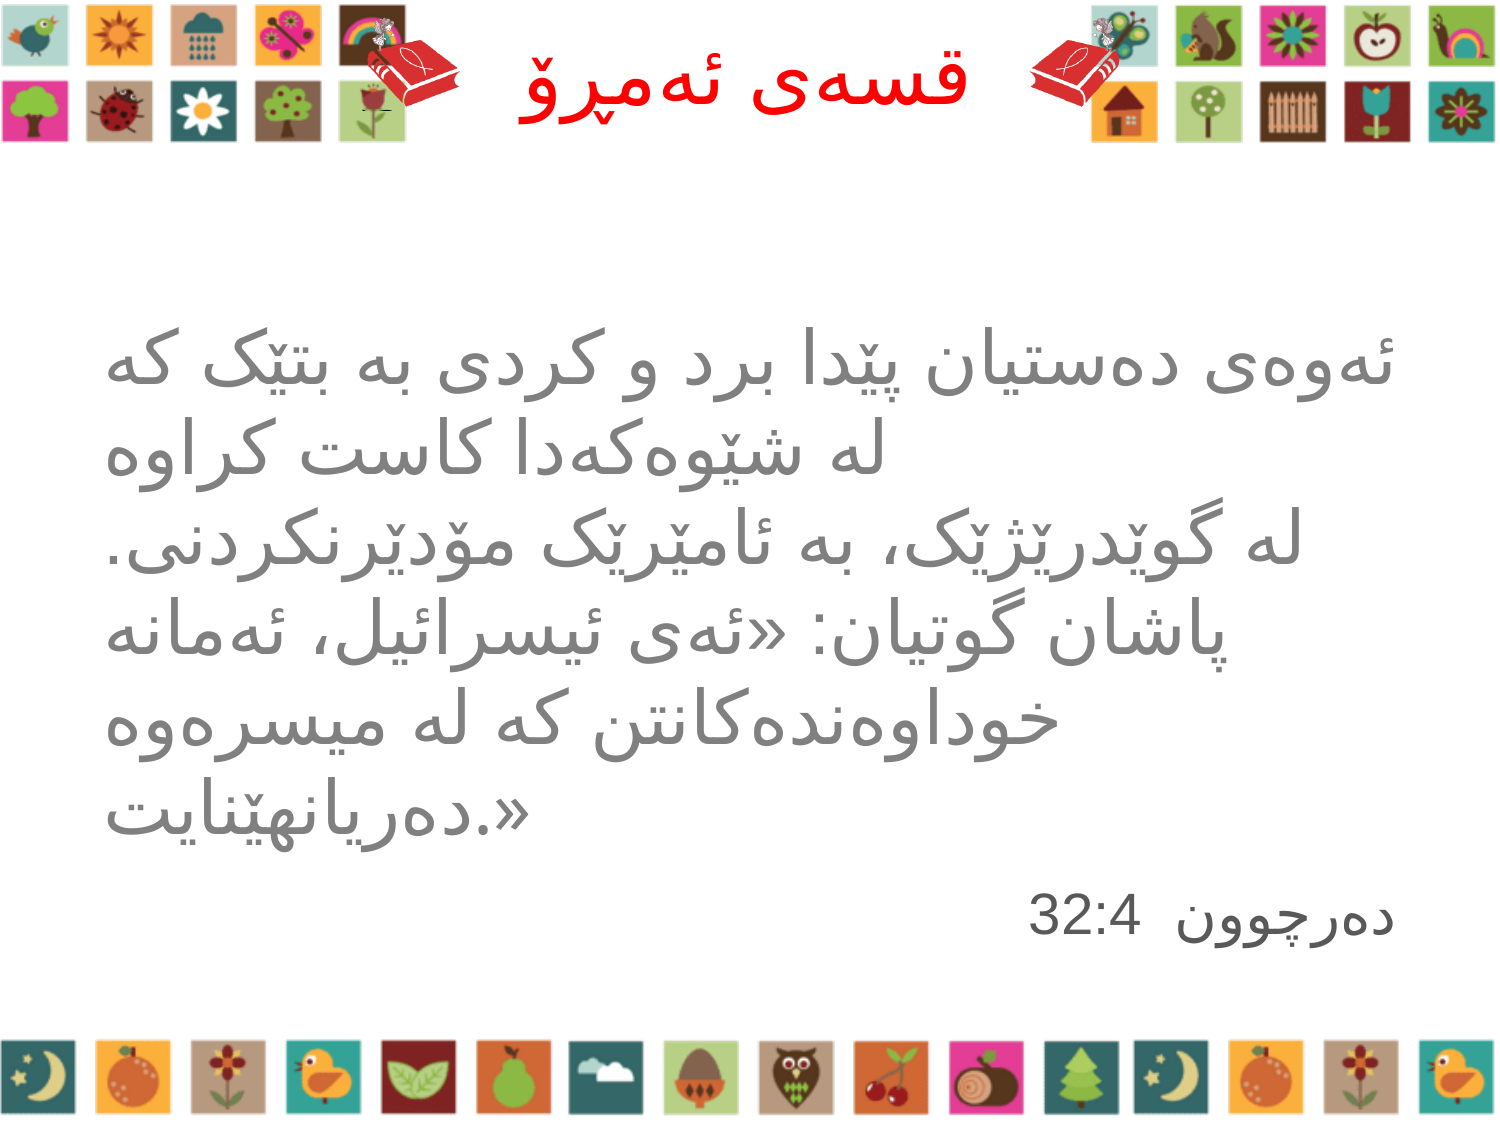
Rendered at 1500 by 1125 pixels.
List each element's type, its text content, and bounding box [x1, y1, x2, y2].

picture [0, 3, 492, 150]
picture [998, 3, 1500, 150]
text_box قسەی ئەمڕۆ [425, 13, 1078, 129]
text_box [0, 1028, 1500, 1118]
text_box دەرچوون 32:4 [779, 868, 1412, 954]
text_box ئەوەی دەستیان پێدا برد و کردی بە بتێک کە لە شێوەکەدا کاست کراوە لە گوێدرێژێک، بە ئامێرێک مۆدێرنکردنی. پاشان گوتیان: «ئەی ئیسرائیل، ئەمانە خوداوەندەکانتن کە لە میسرەوە دەریانهێنایت.» [88, 302, 1436, 948]
